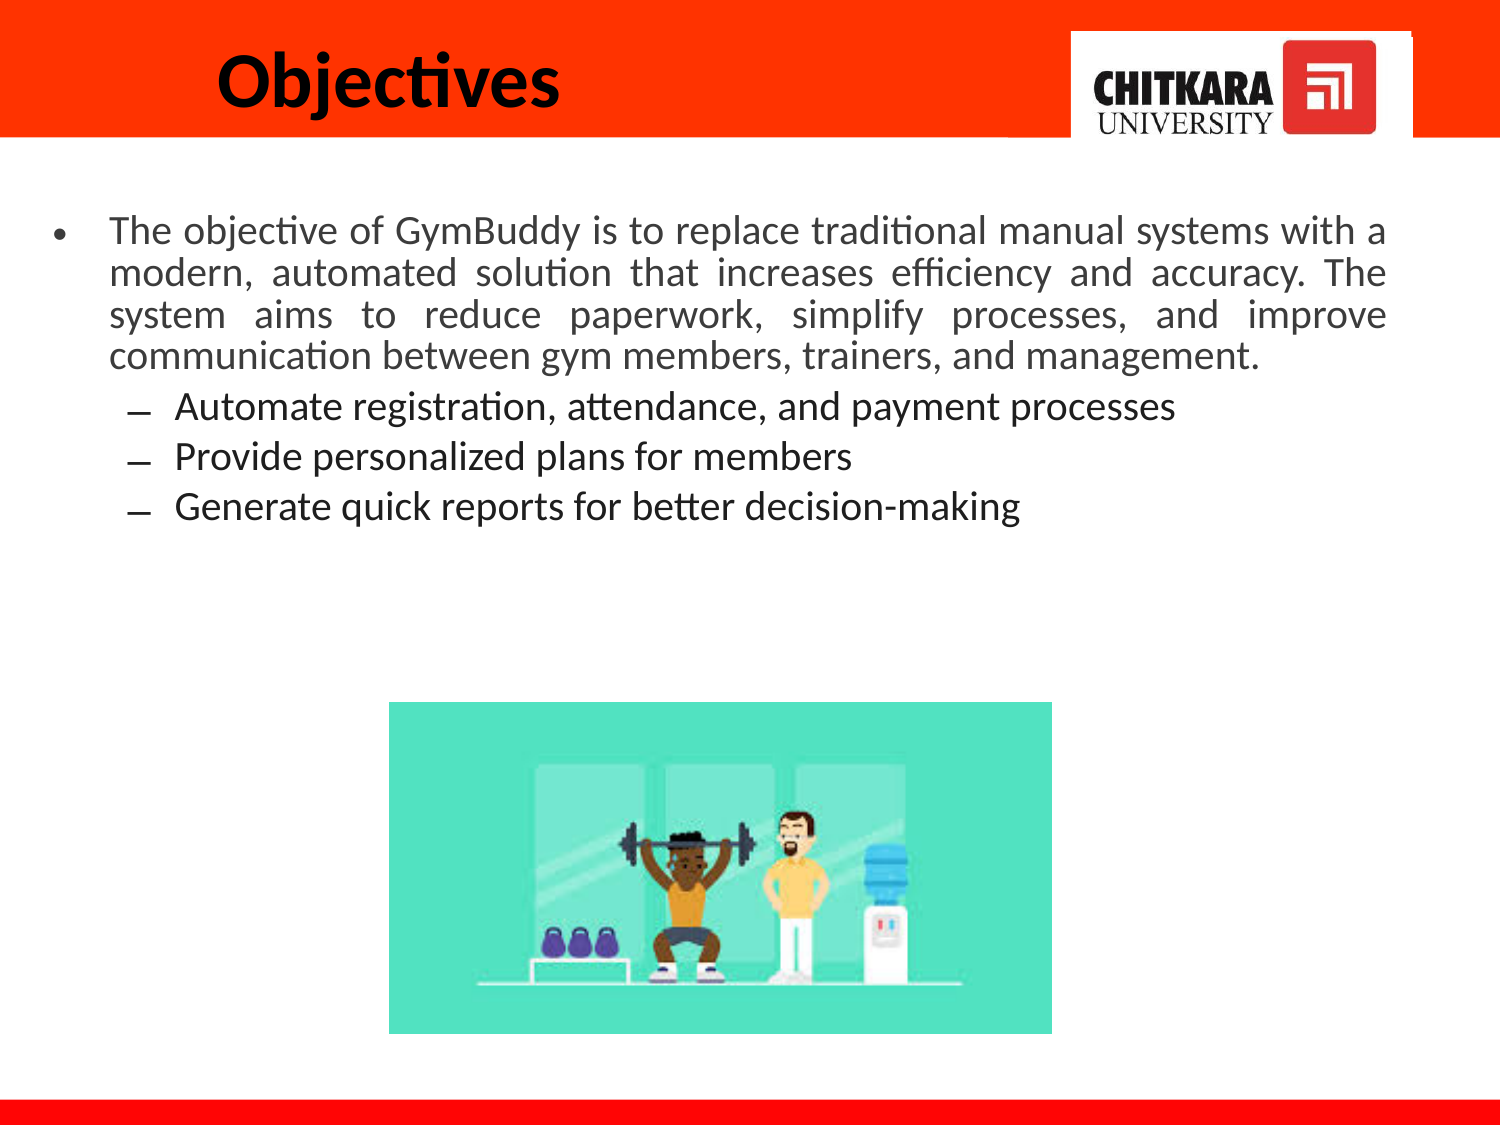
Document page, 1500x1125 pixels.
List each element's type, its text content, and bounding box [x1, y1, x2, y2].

list The objective of GymBuddy is to replace traditional manual systems with a modern, automated solution that increases efficiency and accuracy. The system aims to reduce paperwork, simplify processes, and improve communication between gym members, trainers, and management. Automate registration, attendance, and payment processes Provide personalized plans for members Generate quick reports for better decision-making [44, 130, 1396, 874]
picture [388, 701, 1052, 1034]
picture [1074, 37, 1391, 130]
title Objectives [0, 0, 1065, 182]
picture [0, 1099, 1500, 1125]
